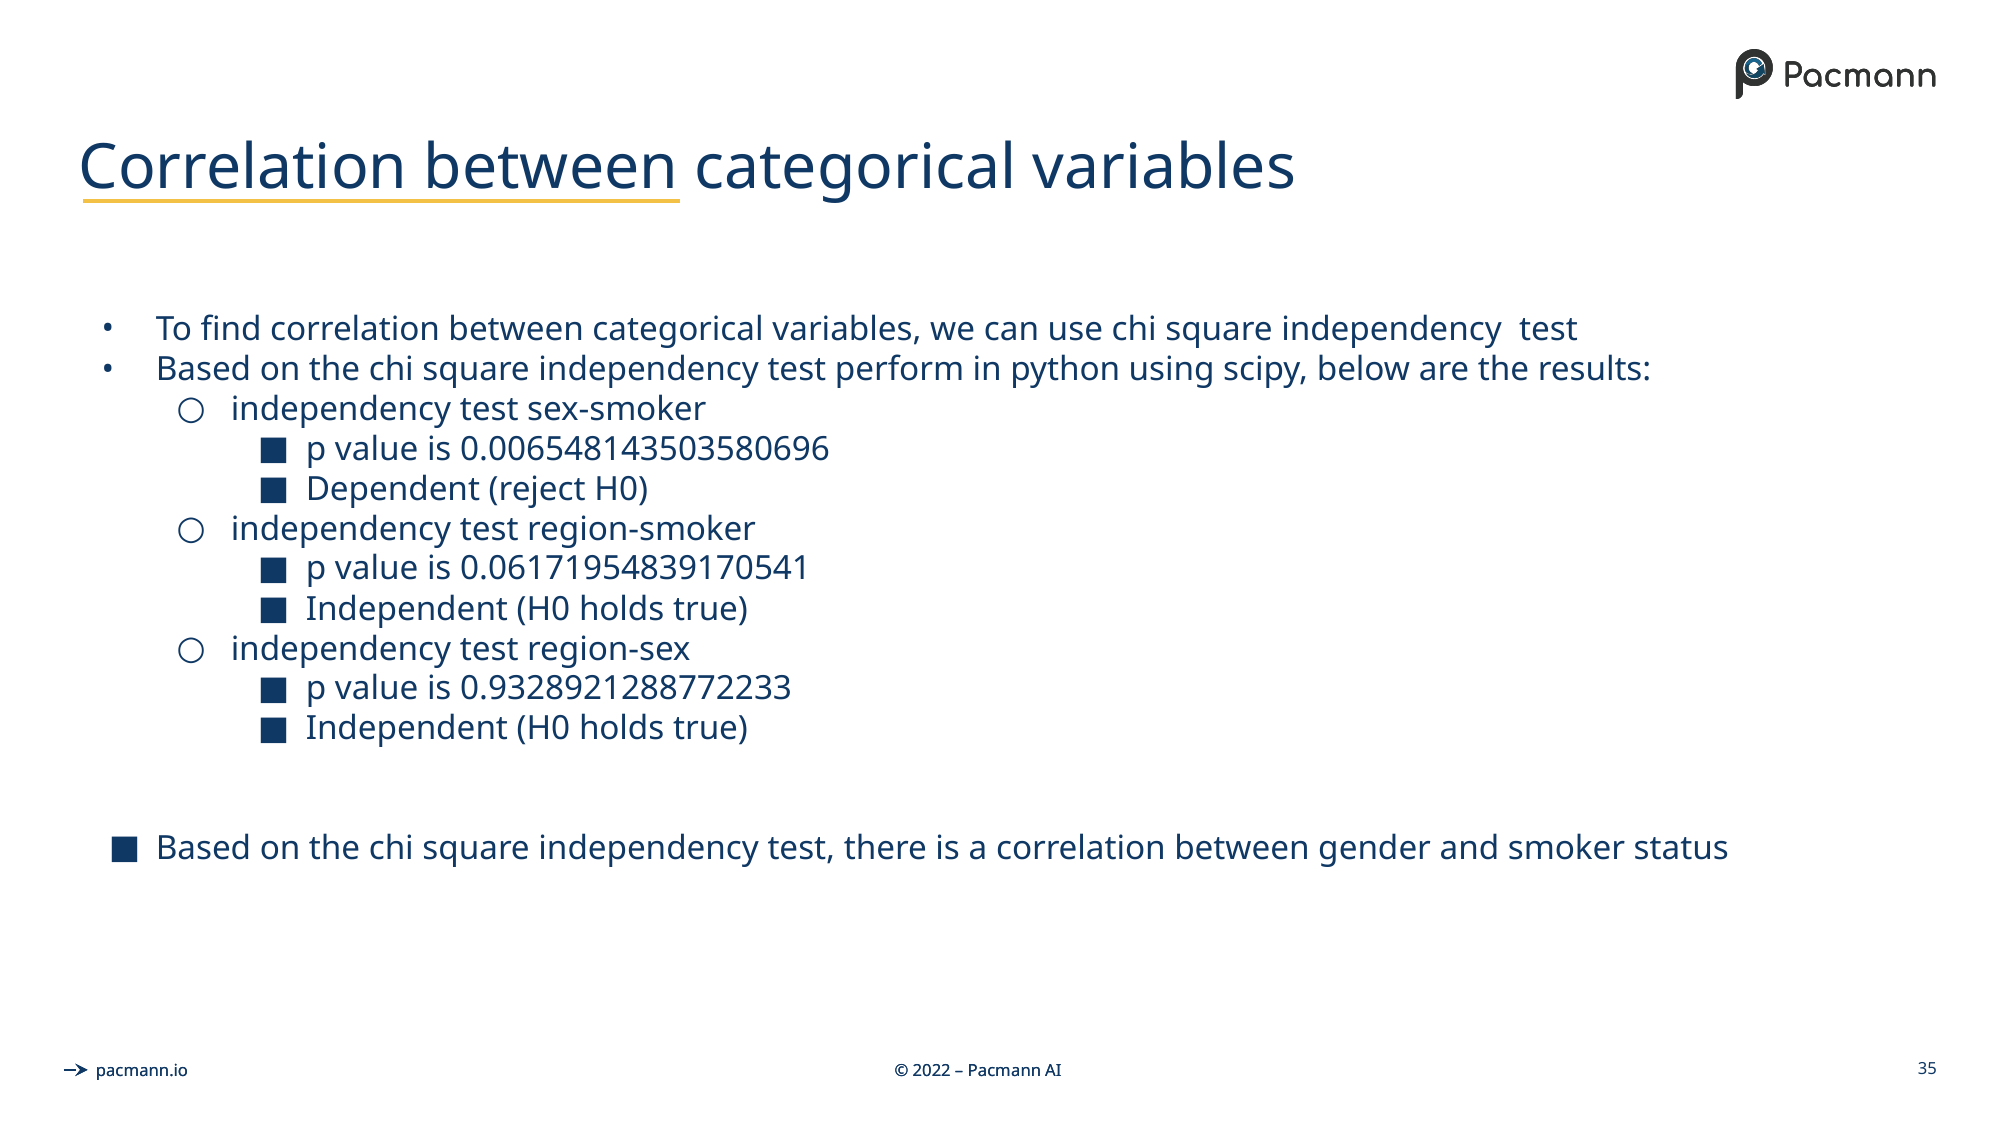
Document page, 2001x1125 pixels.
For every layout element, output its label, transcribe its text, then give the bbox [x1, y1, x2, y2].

text_box To find correlation between categorical variables, we can use chi square independency test Based on the chi square independency test perform in python using scipy, below are the results: independency test sex-smoker p value is 0.006548143503580696 Dependent (reject H0) independency test region-smoker p value is 0.06171954839170541 Independent (H0 holds true) independency test region-sex p value is 0.9328921288772233 Independent (H0 holds true) Based on the chi square independency test, there is a correlation between gender and smoker status [65, 259, 1934, 874]
title Correlation between categorical variables [63, 59, 1935, 278]
picture [1707, 36, 1966, 112]
